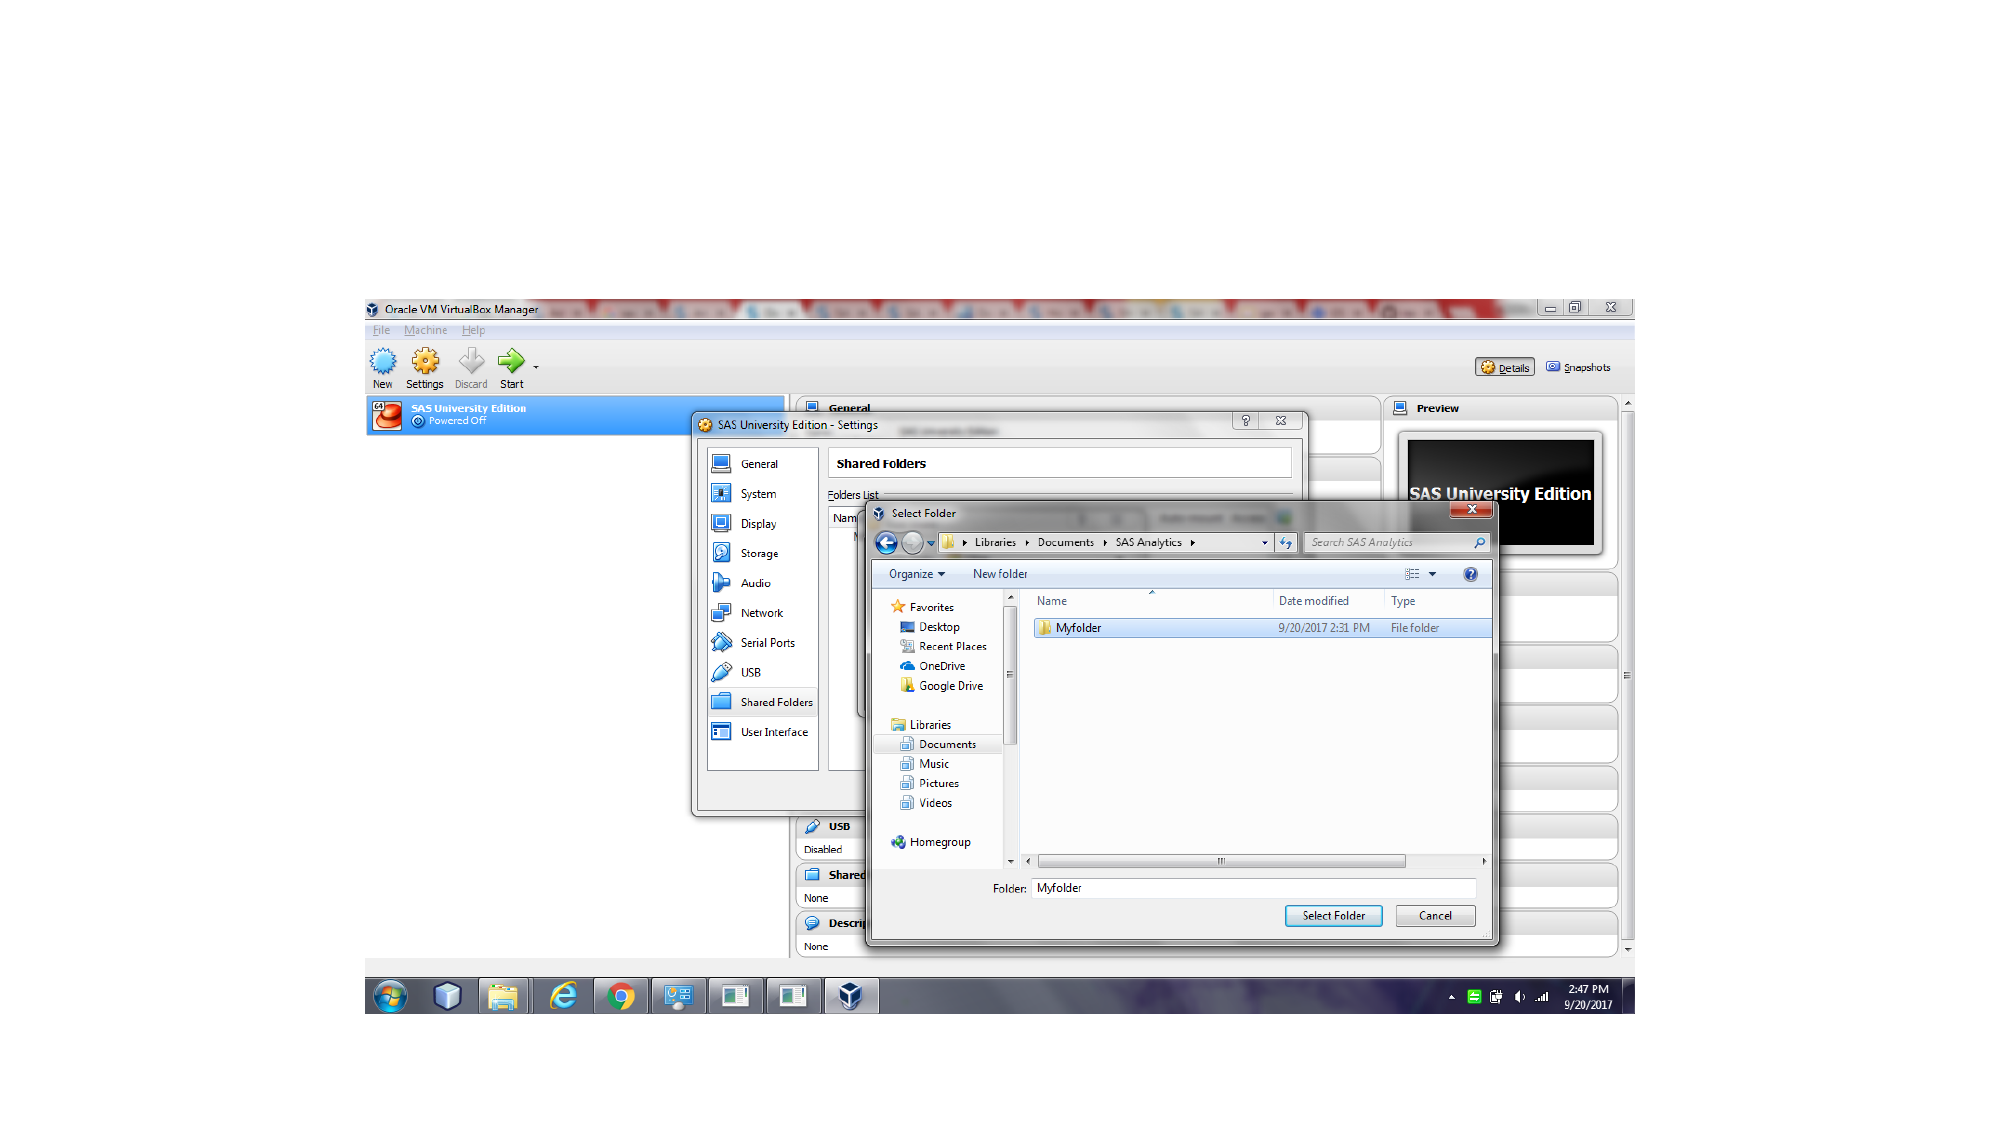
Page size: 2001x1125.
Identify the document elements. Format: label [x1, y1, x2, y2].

list [365, 299, 1635, 1014]
